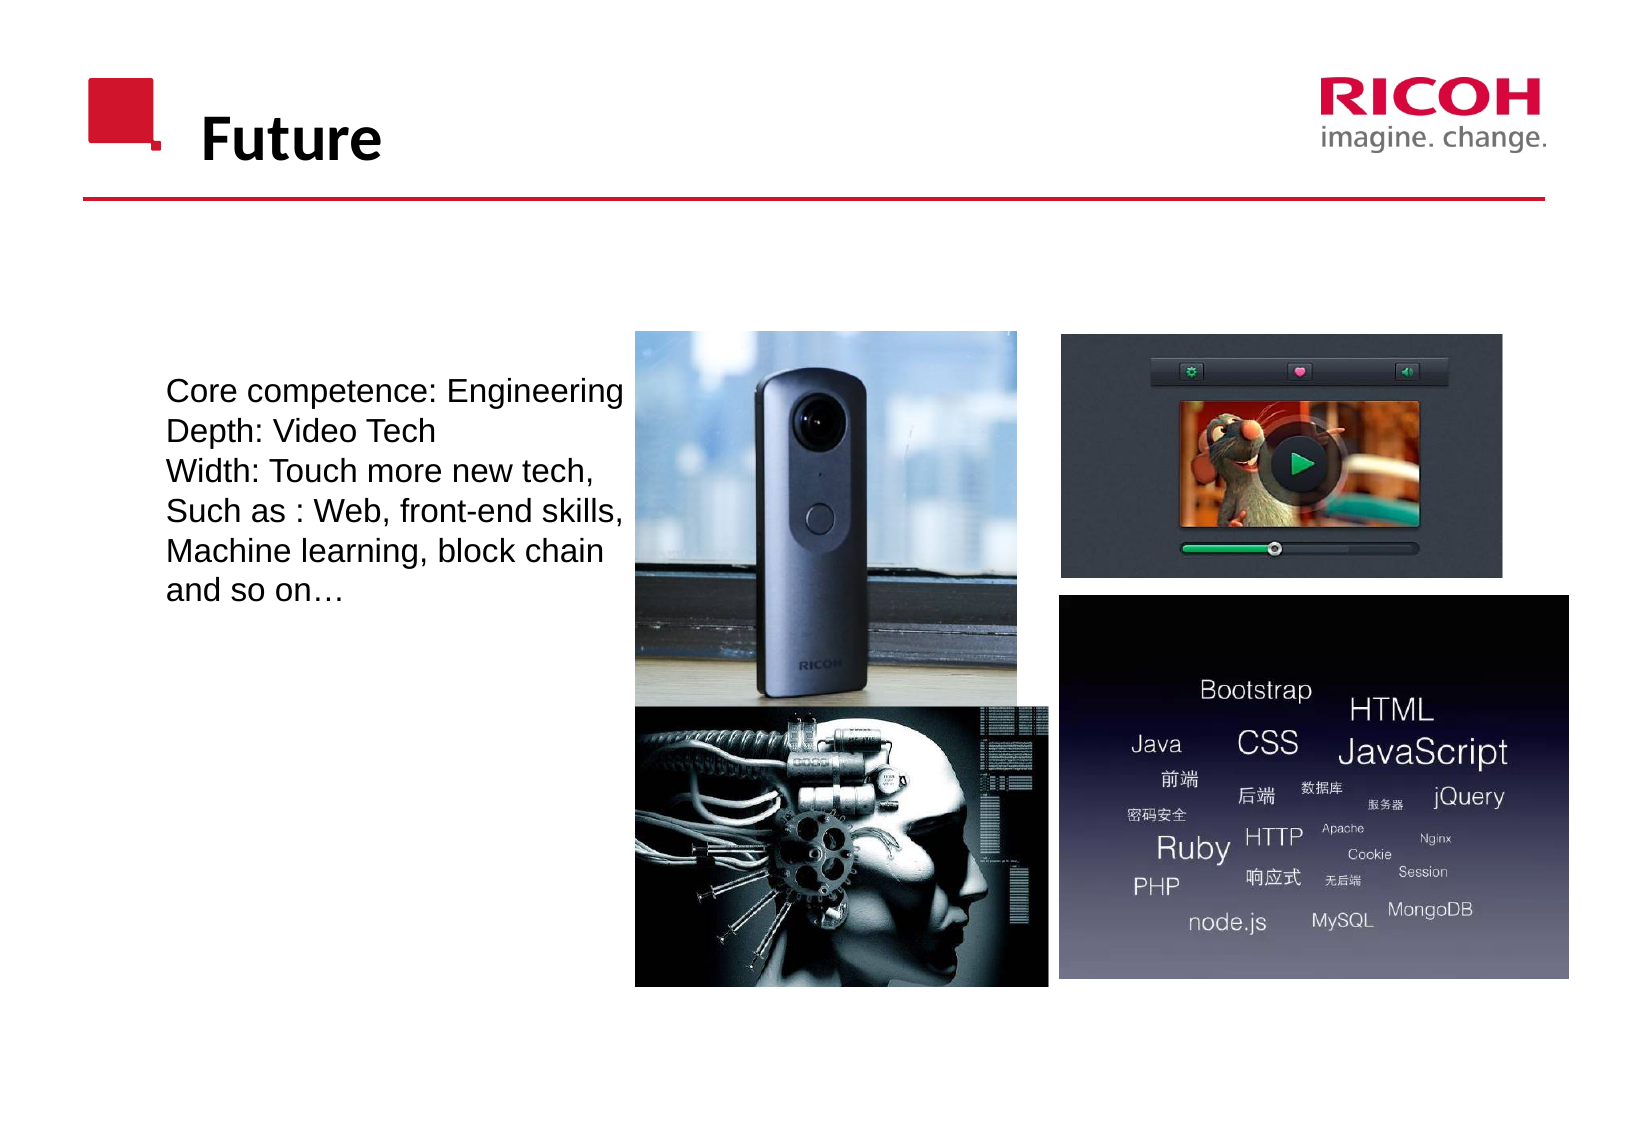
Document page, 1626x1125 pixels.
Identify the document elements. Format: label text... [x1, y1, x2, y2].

picture [634, 331, 1589, 992]
title Future [186, 86, 1195, 192]
text_box Core competence: Engineering Depth: Video Tech Width: Touch more new tech, Such as : Web, front-end skills, Machine learning, block chain and so on… [151, 361, 629, 616]
picture [1321, 77, 1546, 153]
